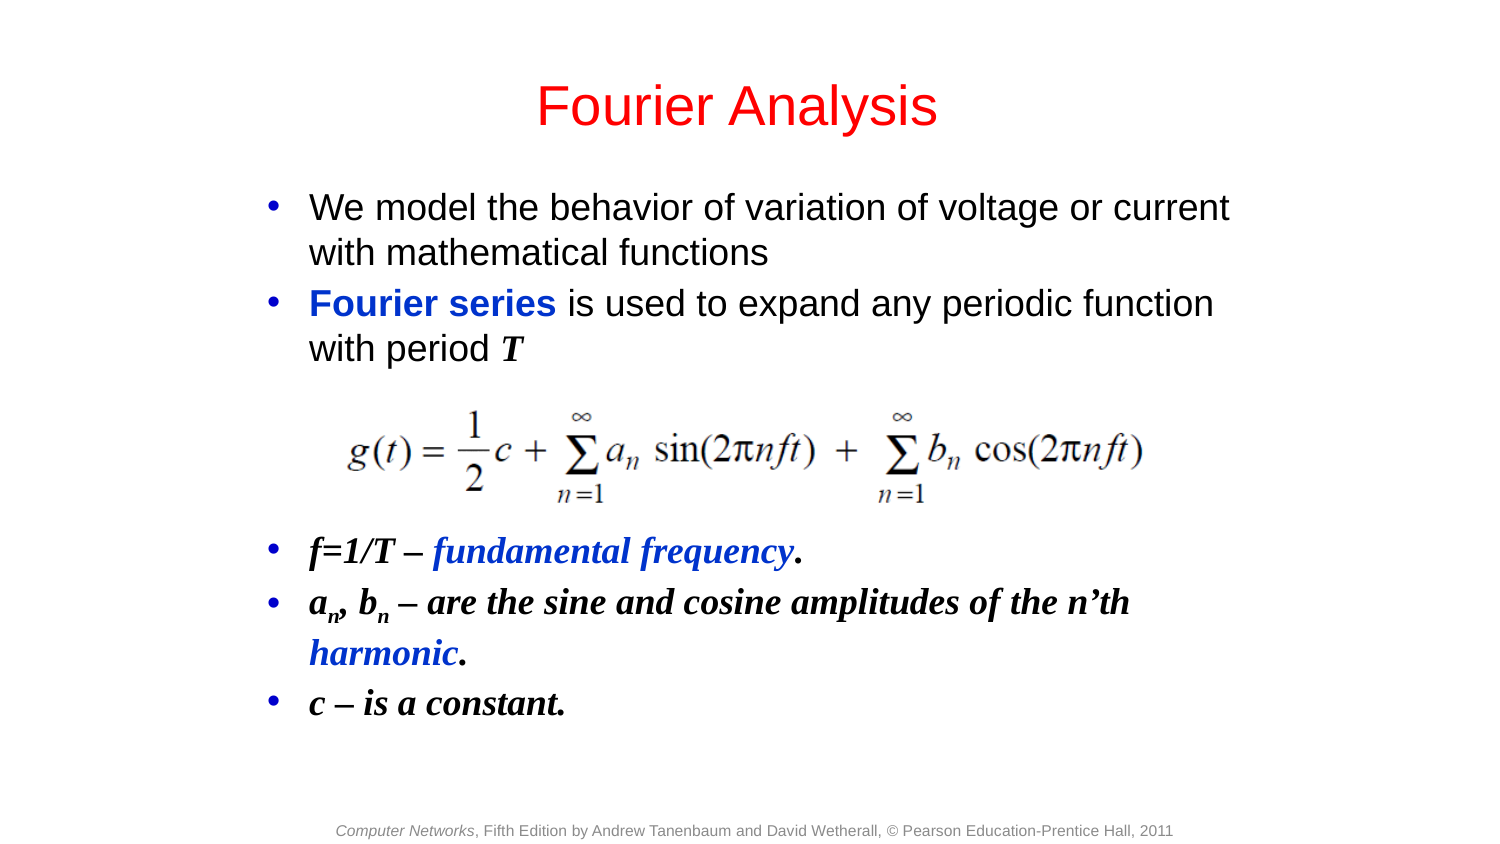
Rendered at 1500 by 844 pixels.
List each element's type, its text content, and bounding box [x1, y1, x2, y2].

title Fourier Analysis [62, 37, 1413, 169]
list We model the behavior of variation of voltage or current with mathematical functions Fourier series is used to expand any periodic function with period T f=1/T – fundamental frequency. an, bn – are the sine and cosine amplitudes of the n’th harmonic. c – is a constant. [251, 175, 1246, 752]
picture [323, 387, 1175, 530]
footer Computer Networks, Fifth Edition by Andrew Tanenbaum and David Wetherall, © Pearson Education-Prentice Hall, 2011 [224, 815, 1285, 844]
